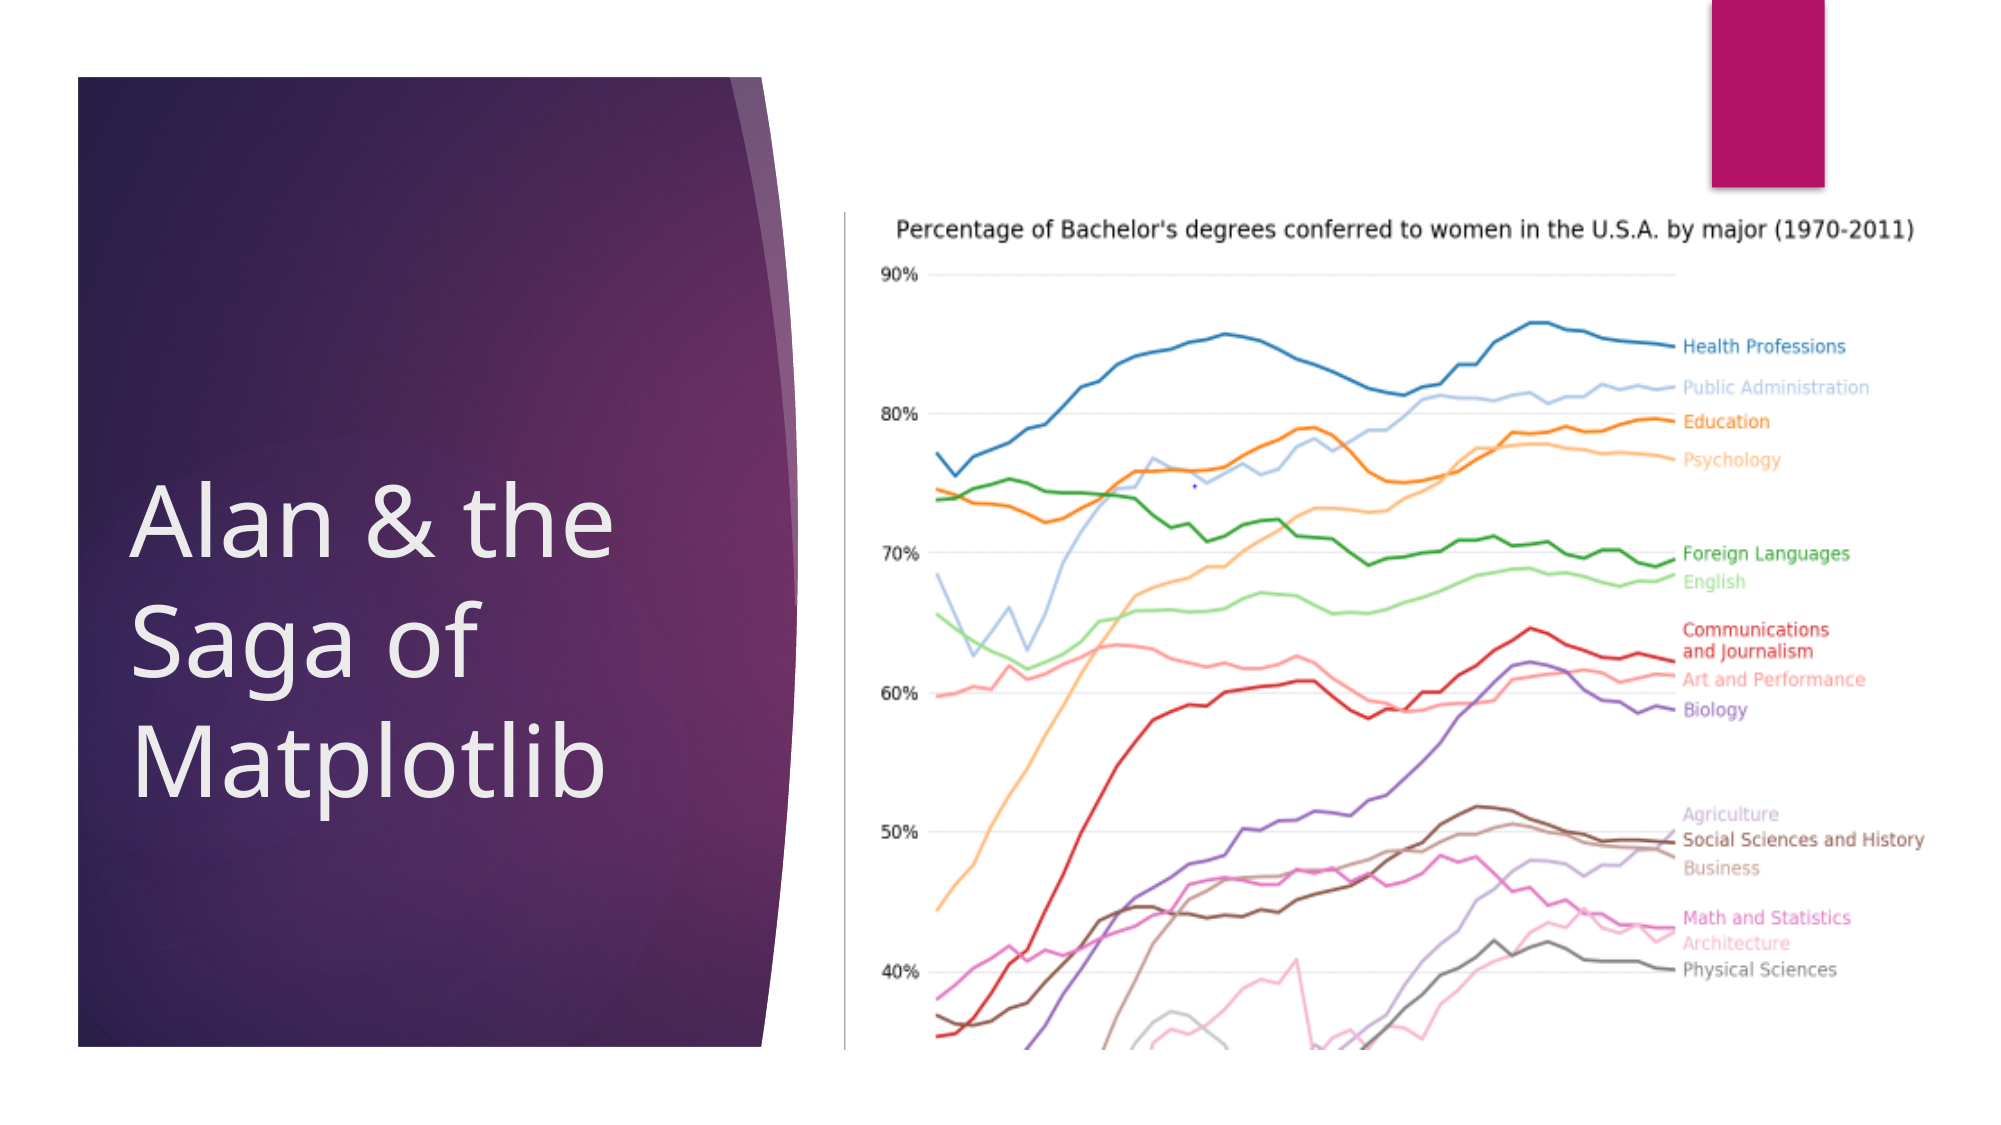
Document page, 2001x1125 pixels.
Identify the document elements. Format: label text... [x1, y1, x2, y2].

picture [844, 212, 1943, 1051]
text_box Alan & the Saga of Matplotlib [115, 224, 730, 946]
